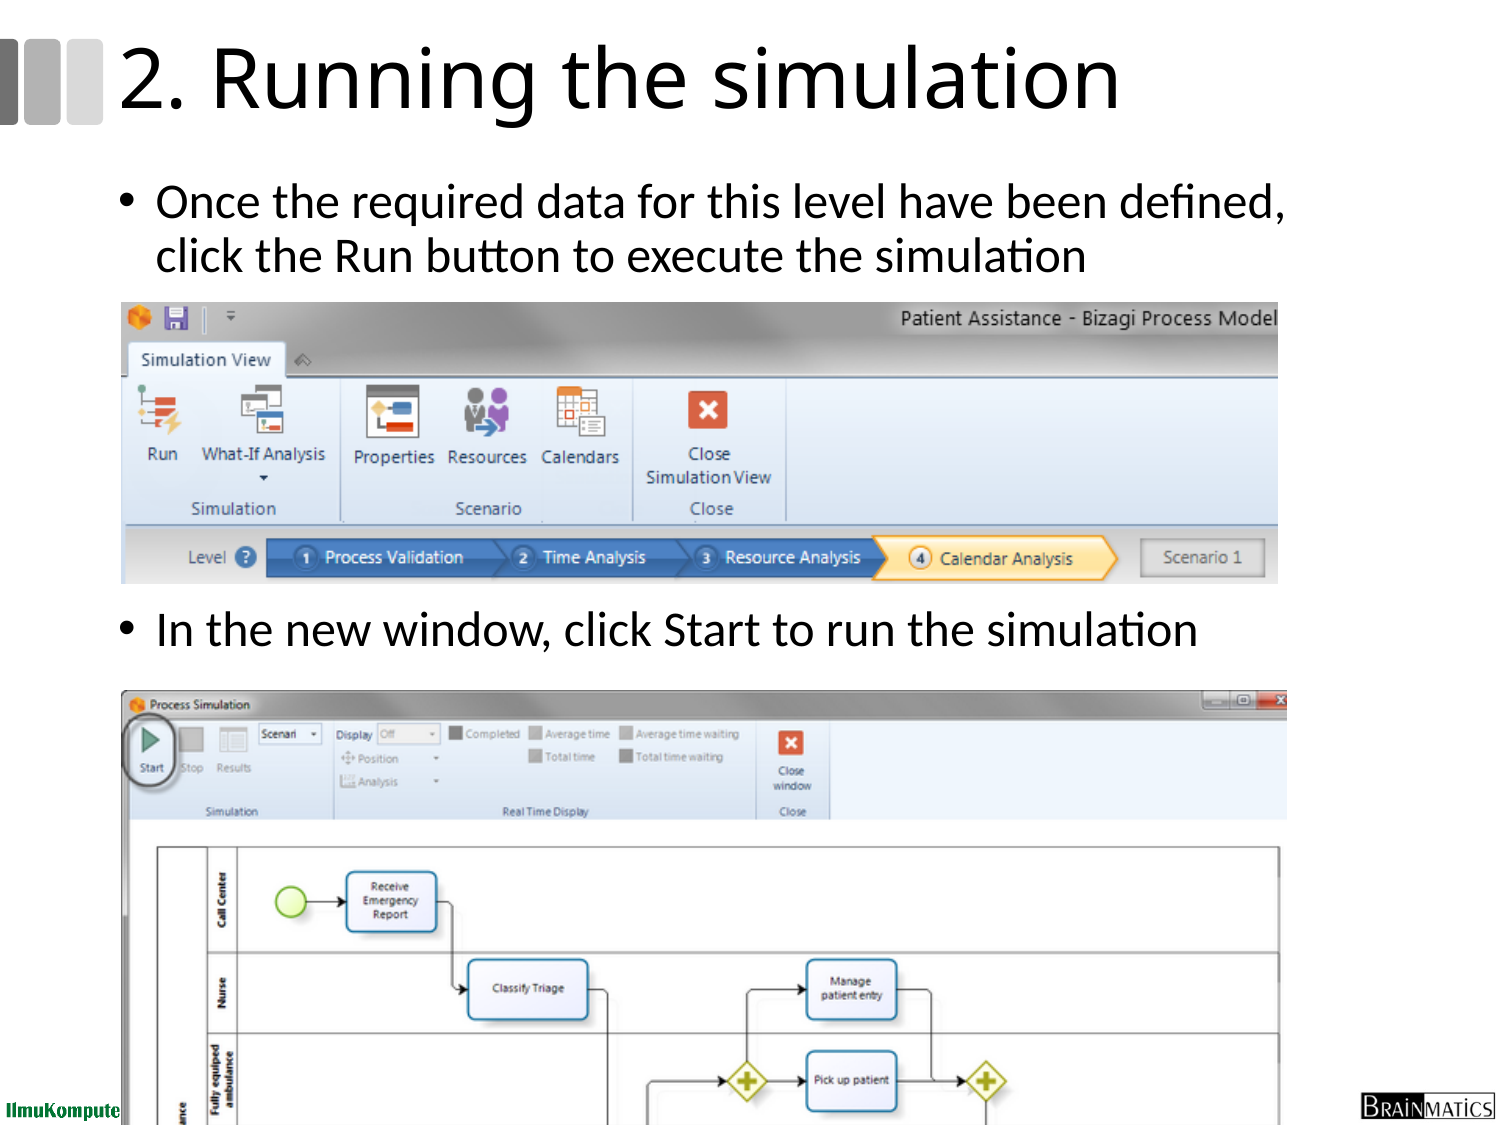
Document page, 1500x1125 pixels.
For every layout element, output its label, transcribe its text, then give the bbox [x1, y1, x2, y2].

picture [4, 690, 1287, 1125]
title 2. Running the simulation [103, 24, 1498, 138]
picture [121, 301, 1278, 584]
list Once the required data for this level have been defined, click the Run button to execute the simulation In the new window, click Start to run the simulation [103, 167, 1397, 1063]
picture [1358, 1089, 1498, 1123]
